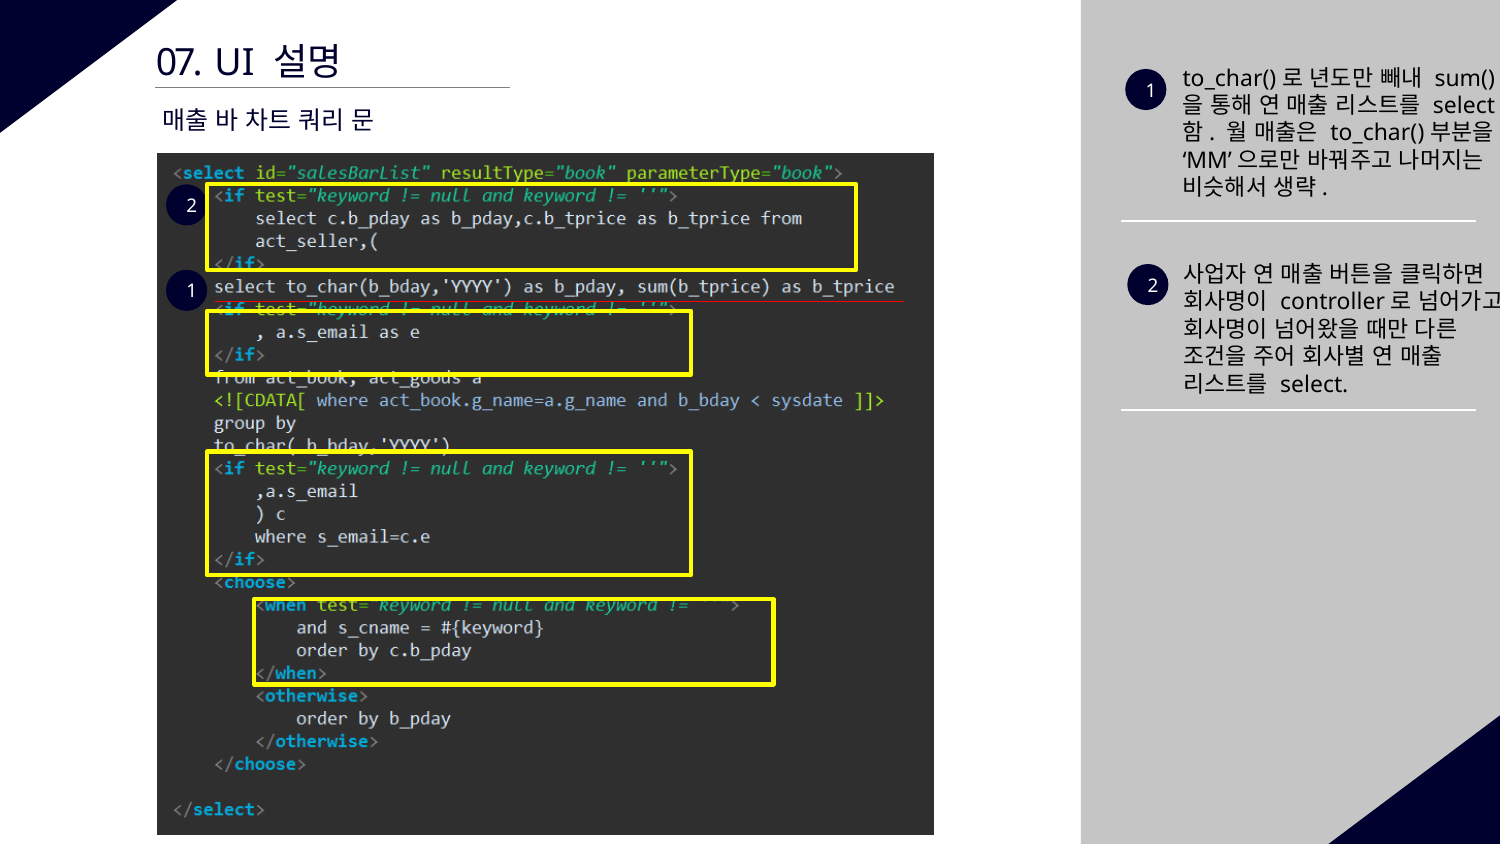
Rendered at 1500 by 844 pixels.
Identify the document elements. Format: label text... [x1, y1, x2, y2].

text_box 매출 바 차트 쿼리 문 [147, 97, 390, 142]
text_box to_char()로 년도만 빼내 sum() 을 통해 연 매출 리스트를 select 함. 월 매출은 to_char()부분을 ‘MM’으로만 바꿔주고 나머지는 비슷해서 생략. [1167, 55, 1500, 208]
text_box 사업자 연 매출 버튼을 클릭하면 회사명이 controller로 넘어가고 회사명이 넘어왔을 때만 다른 조건을 주어 회사별 연 매출 리스트를 select. [1168, 252, 1500, 405]
text_box 1 [1123, 66, 1169, 113]
picture [156, 153, 934, 835]
text_box UI 설명 [218, 30, 358, 87]
text_box 2 [1125, 261, 1171, 308]
text_box 07. [141, 30, 218, 90]
